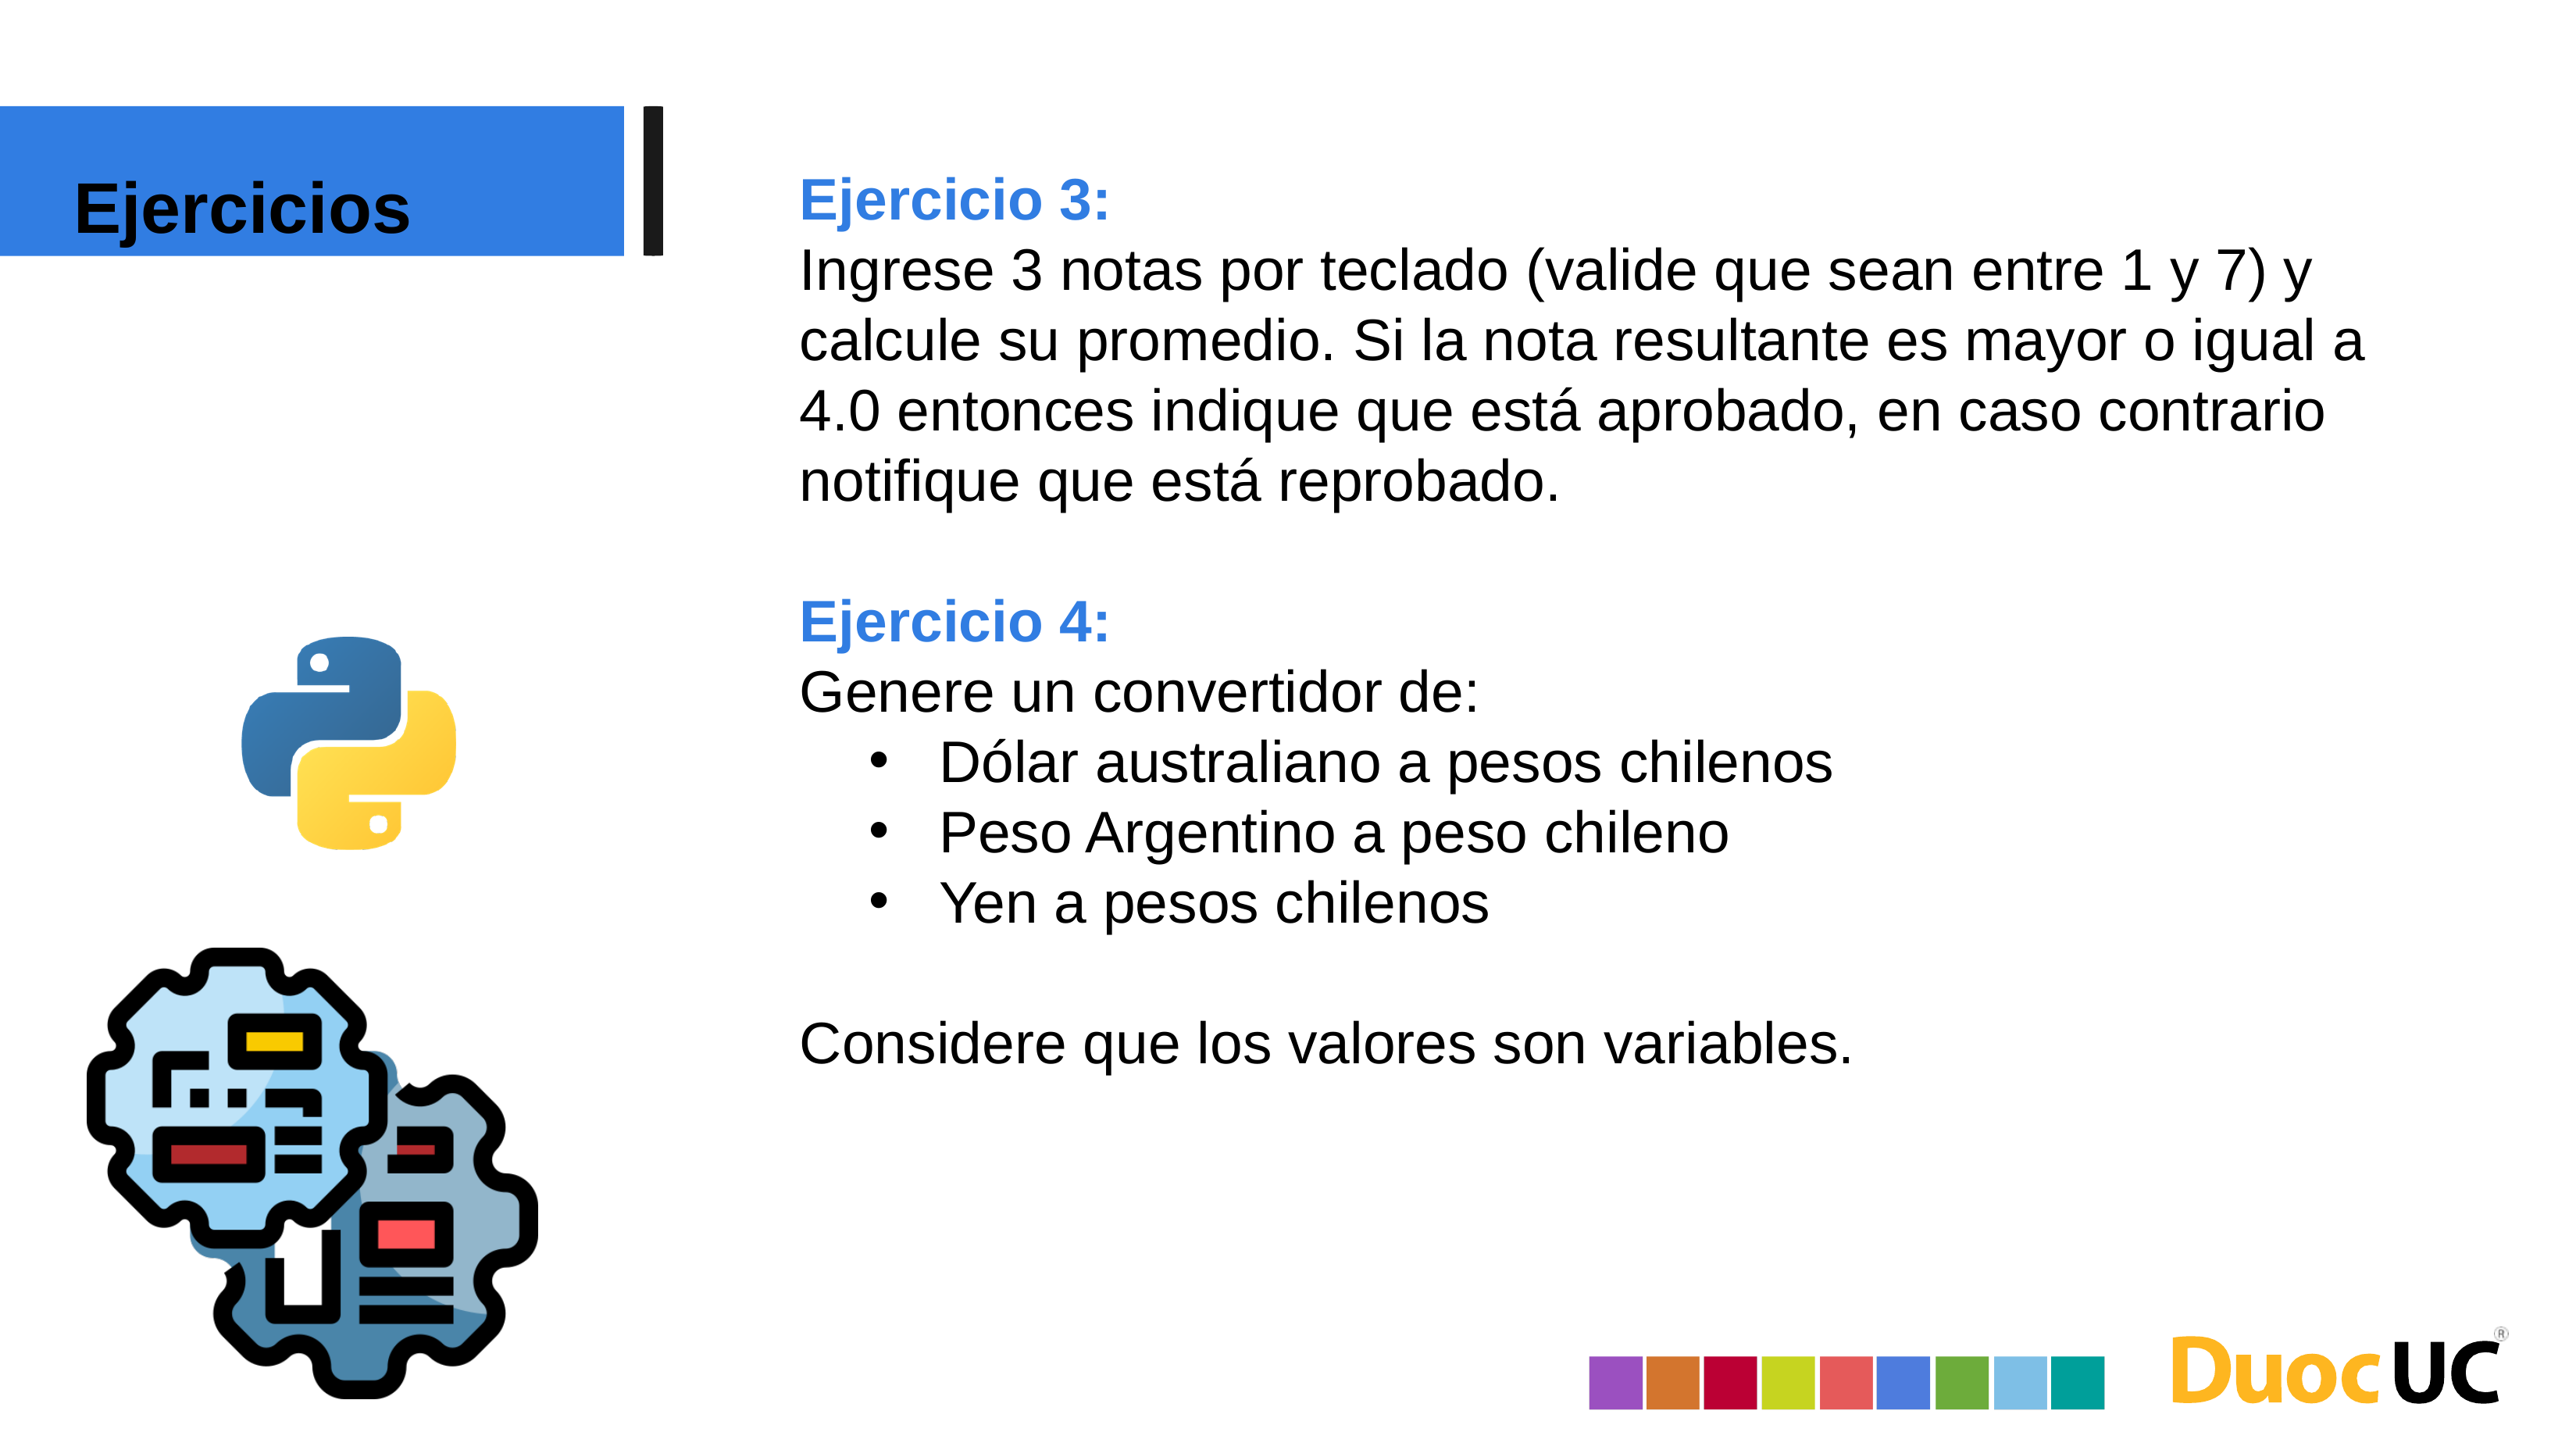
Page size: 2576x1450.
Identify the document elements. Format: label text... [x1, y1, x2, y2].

picture [241, 636, 457, 851]
list Ejercicios [73, 161, 624, 991]
picture [2494, 1327, 2509, 1341]
list Ejercicio 3: Ingrese 3 notas por teclado (valide que sean entre 1 y 7) y calcule su promedio. Si la nota resultante es mayor o igual a 4.0 entonces indique que está aprobado, en caso contrario notifique que está reprobado. Ejercicio 4: Genere un convertidor de: Dólar australiano a pesos chilenos Peso Argentino a peso chileno Yen a pesos chilenos Considere que los valores son variables. [799, 161, 2425, 1084]
picture [87, 948, 538, 1400]
picture [1579, 1327, 2121, 1434]
